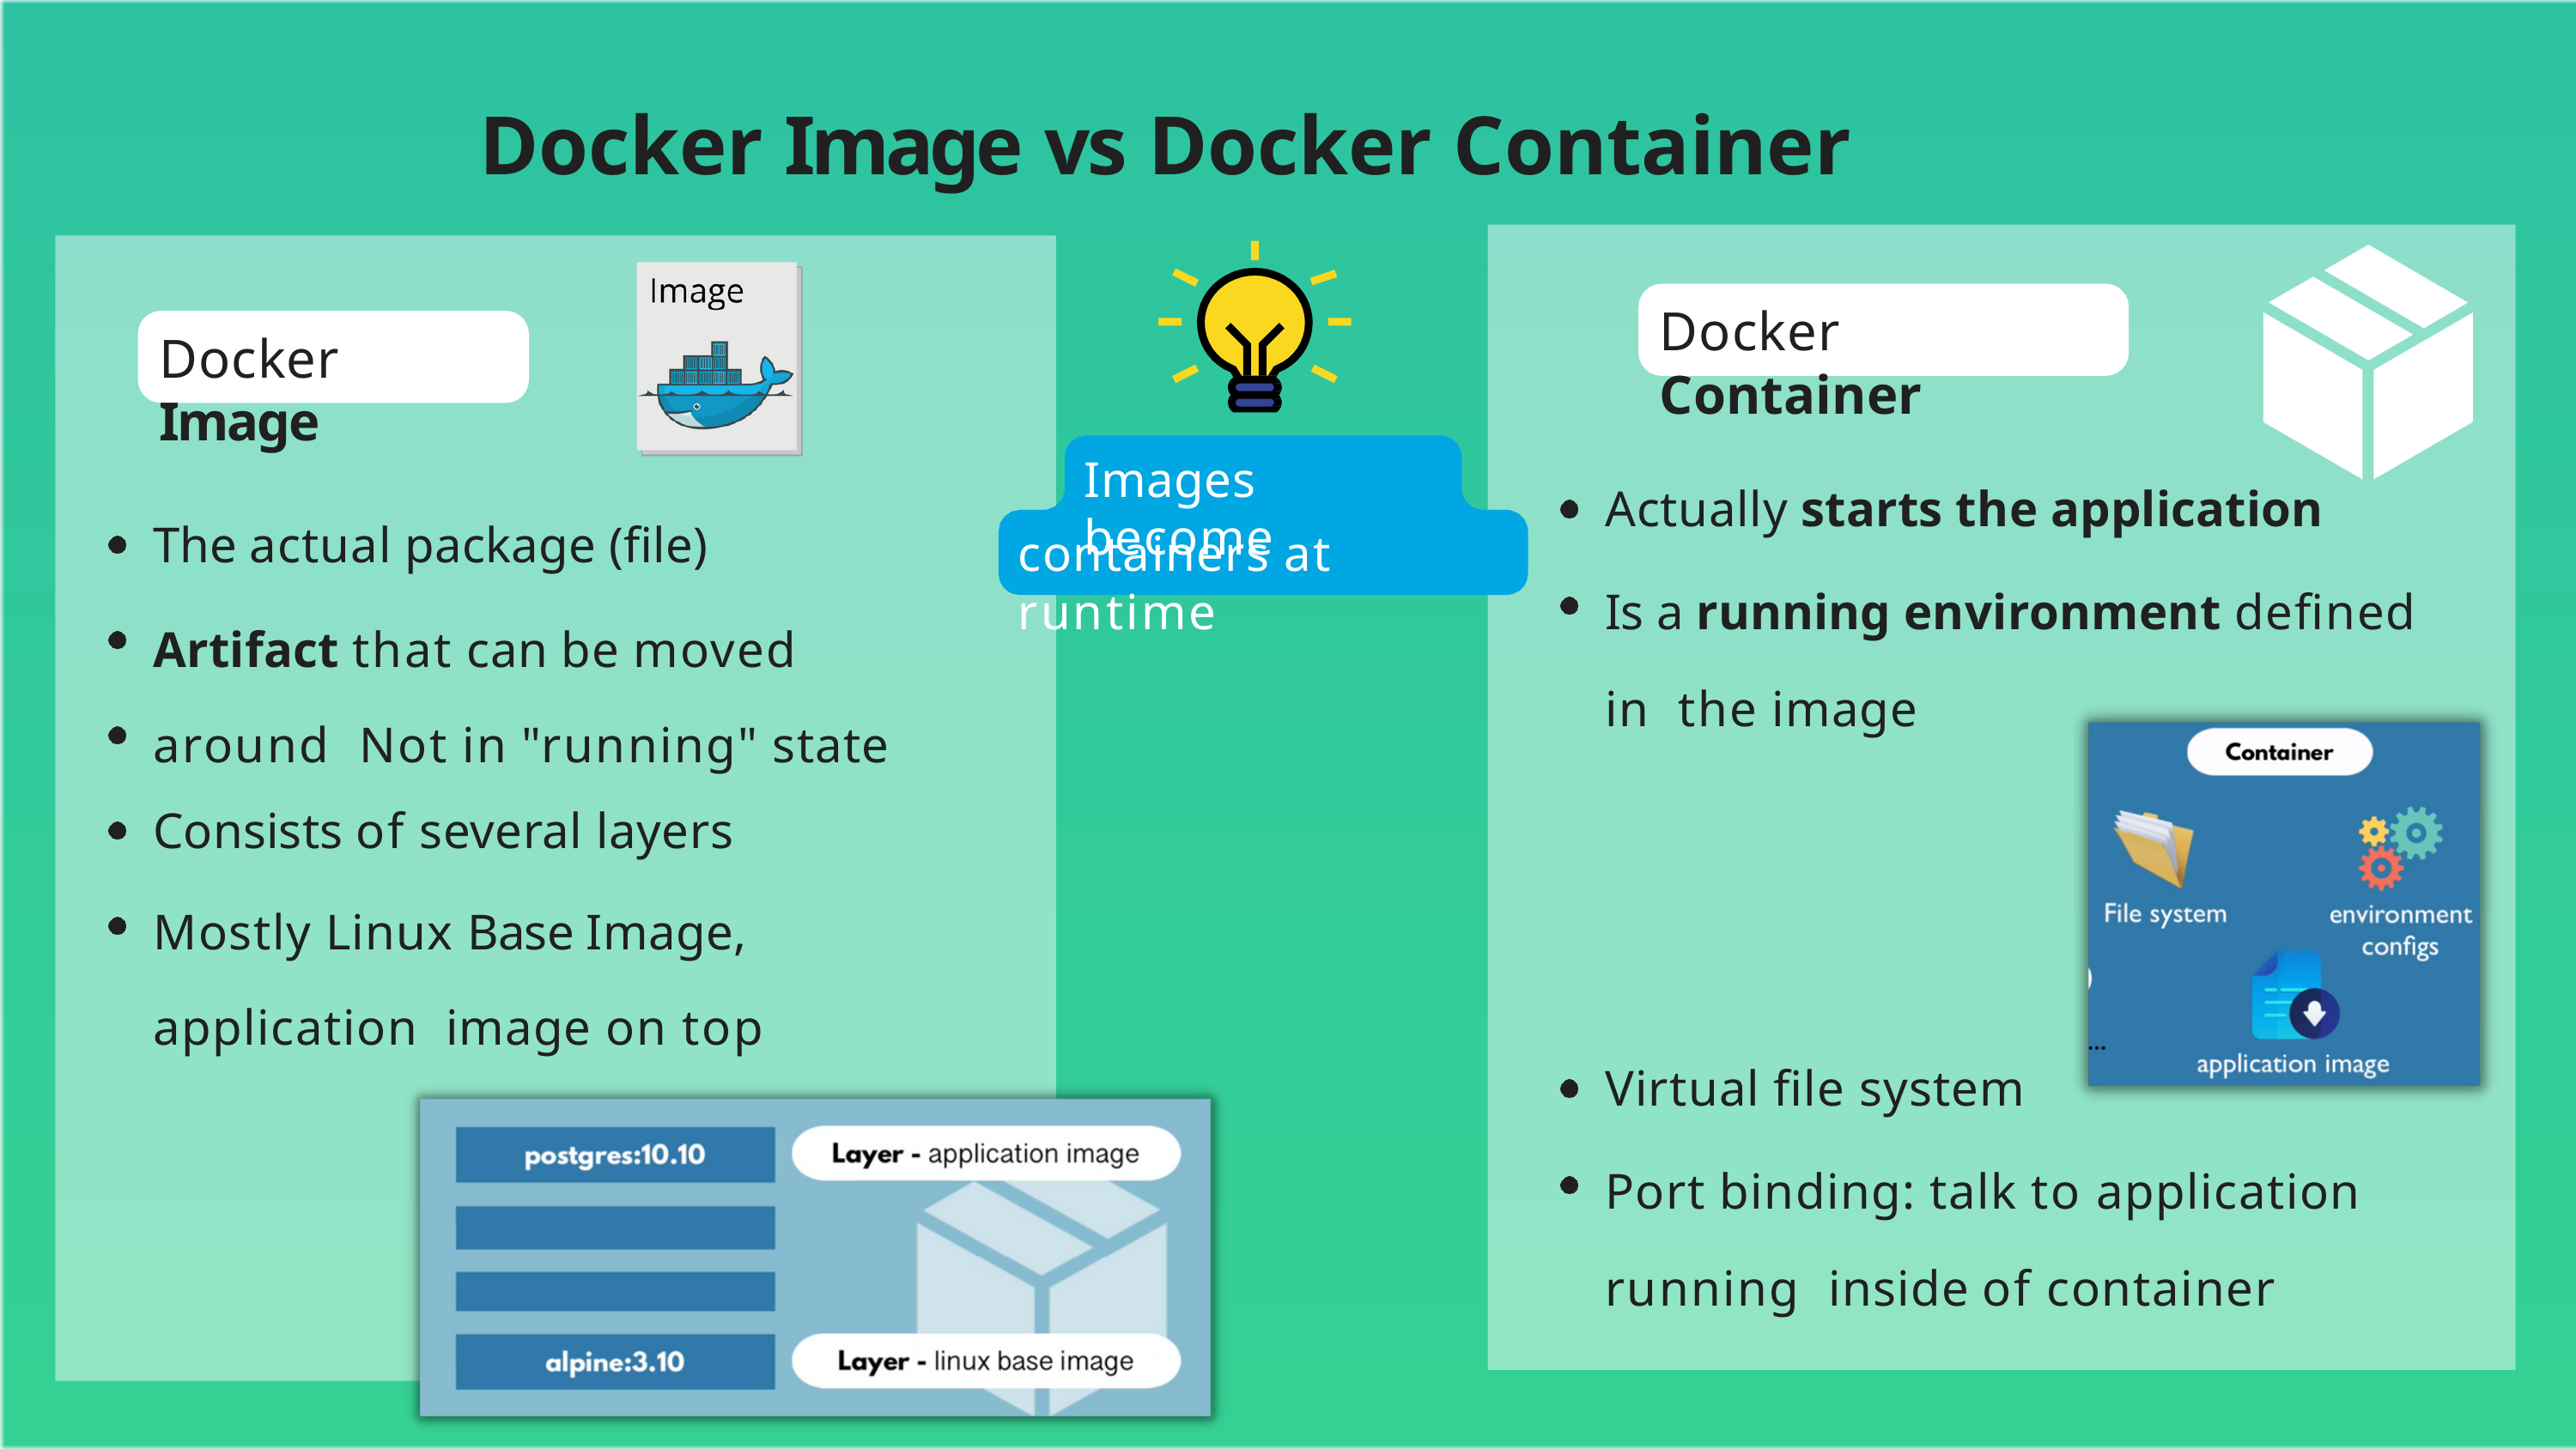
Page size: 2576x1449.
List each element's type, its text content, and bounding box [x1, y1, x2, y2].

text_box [998, 224, 2516, 1371]
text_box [1559, 1120, 1578, 1194]
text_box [403, 1120, 2473, 1437]
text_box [403, 240, 2473, 307]
title Docker Image vs Docker Container [477, 92, 2019, 239]
picture [0, 0, 2576, 1449]
text_box [55, 235, 477, 1381]
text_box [137, 310, 2501, 1111]
